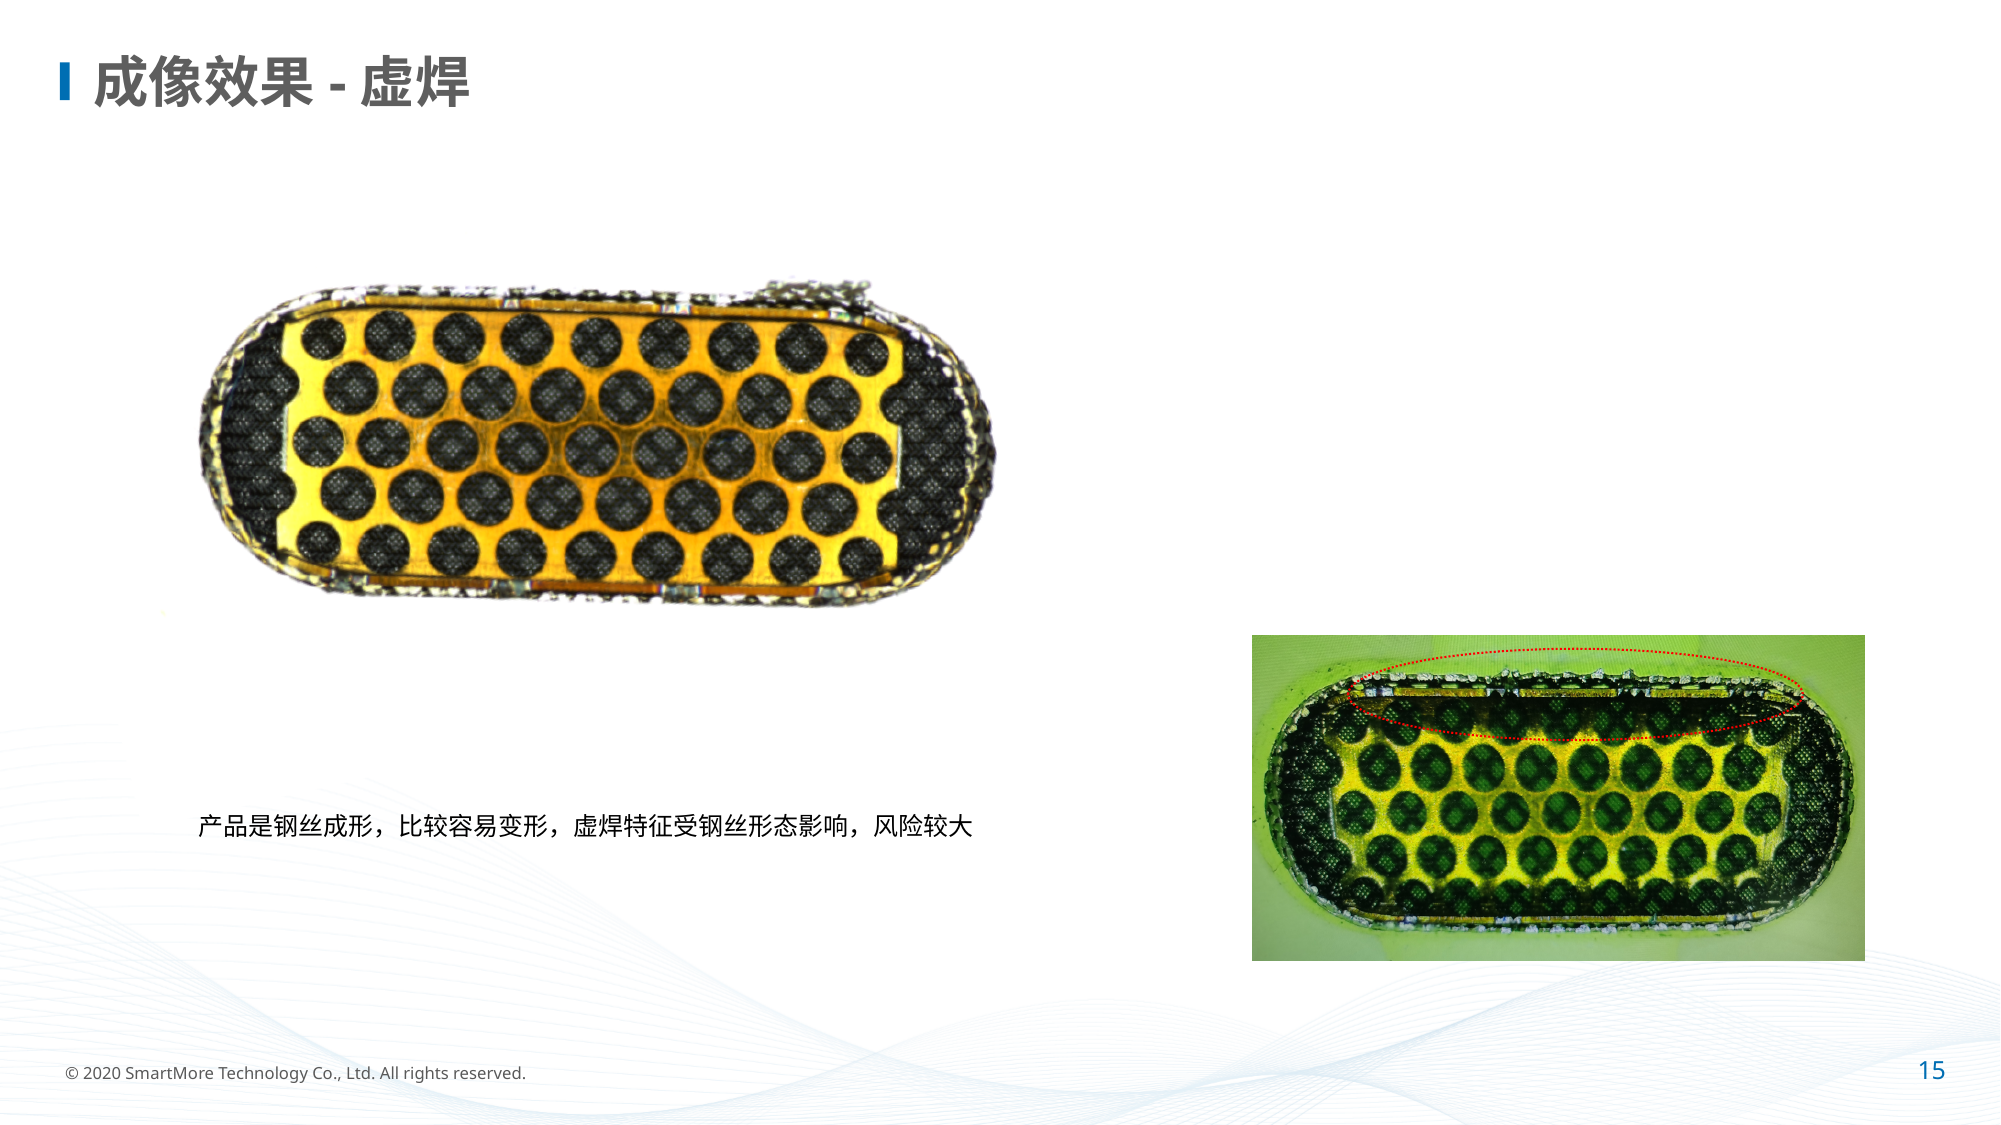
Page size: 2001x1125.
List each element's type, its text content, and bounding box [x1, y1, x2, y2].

text_box 产品是钢丝成形，比较容易变形，虚焊特征受钢丝形态影响，风险较大 [183, 794, 989, 849]
title 成像效果-虚焊 [78, 47, 1565, 115]
picture [0, 0, 2001, 1125]
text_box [1252, 635, 1865, 961]
